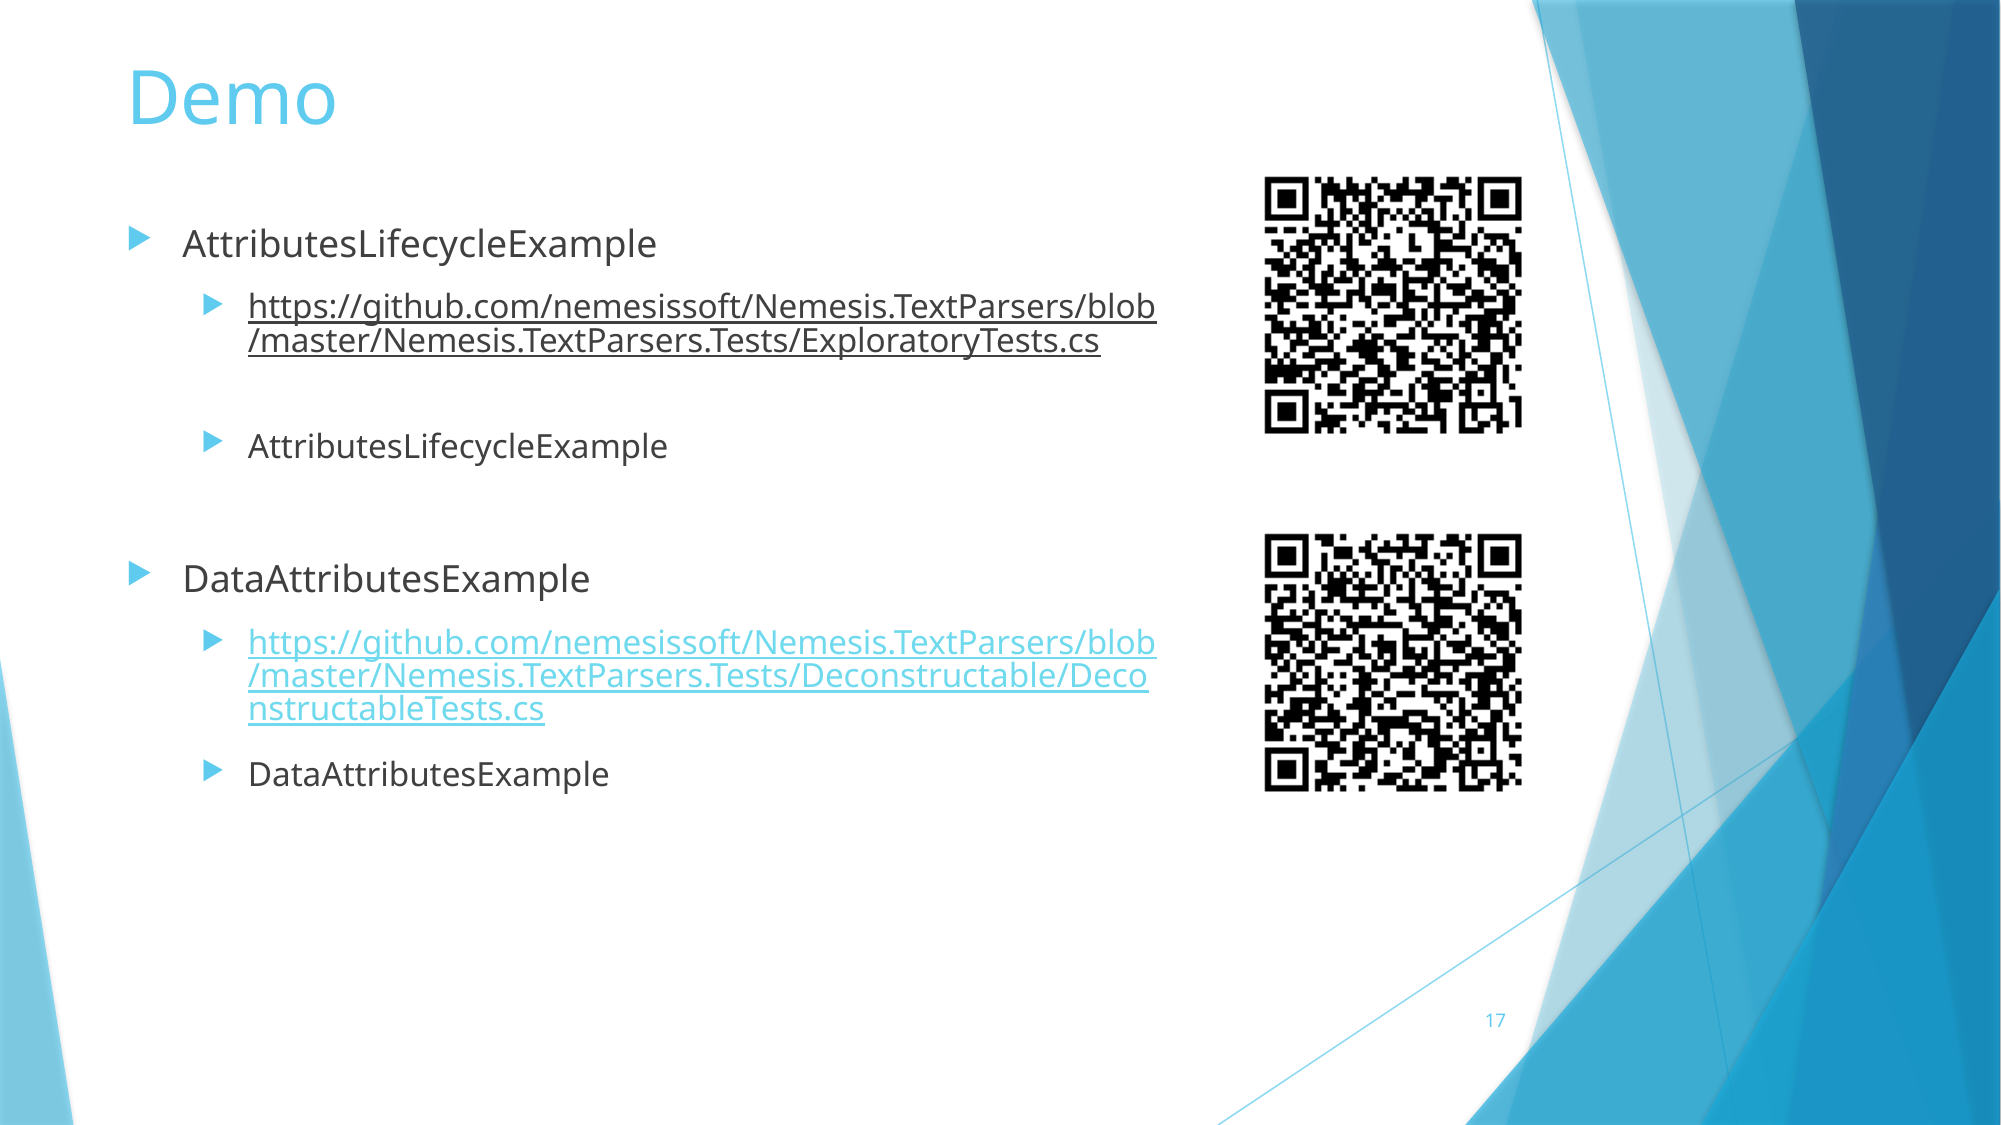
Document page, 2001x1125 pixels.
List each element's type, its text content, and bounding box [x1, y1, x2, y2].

list AttributesLifecycleExample https://github.com/nemesissoft/Nemesis.TextParsers/blob/master/Nemesis.TextParsers.Tests/ExploratoryTests.cs AttributesLifecycleExample DataAttributesExample https://github.com/nemesissoft/Nemesis.TextParsers/blob/master/Nemesis.TextParsers.Tests/Deconstructable/DeconstructableTests.cs DataAttributesExample [111, 212, 1175, 837]
slide_number 17 [1409, 991, 1522, 1051]
picture [1236, 506, 1551, 820]
picture [1236, 148, 1551, 463]
title Demo [111, 41, 1522, 165]
